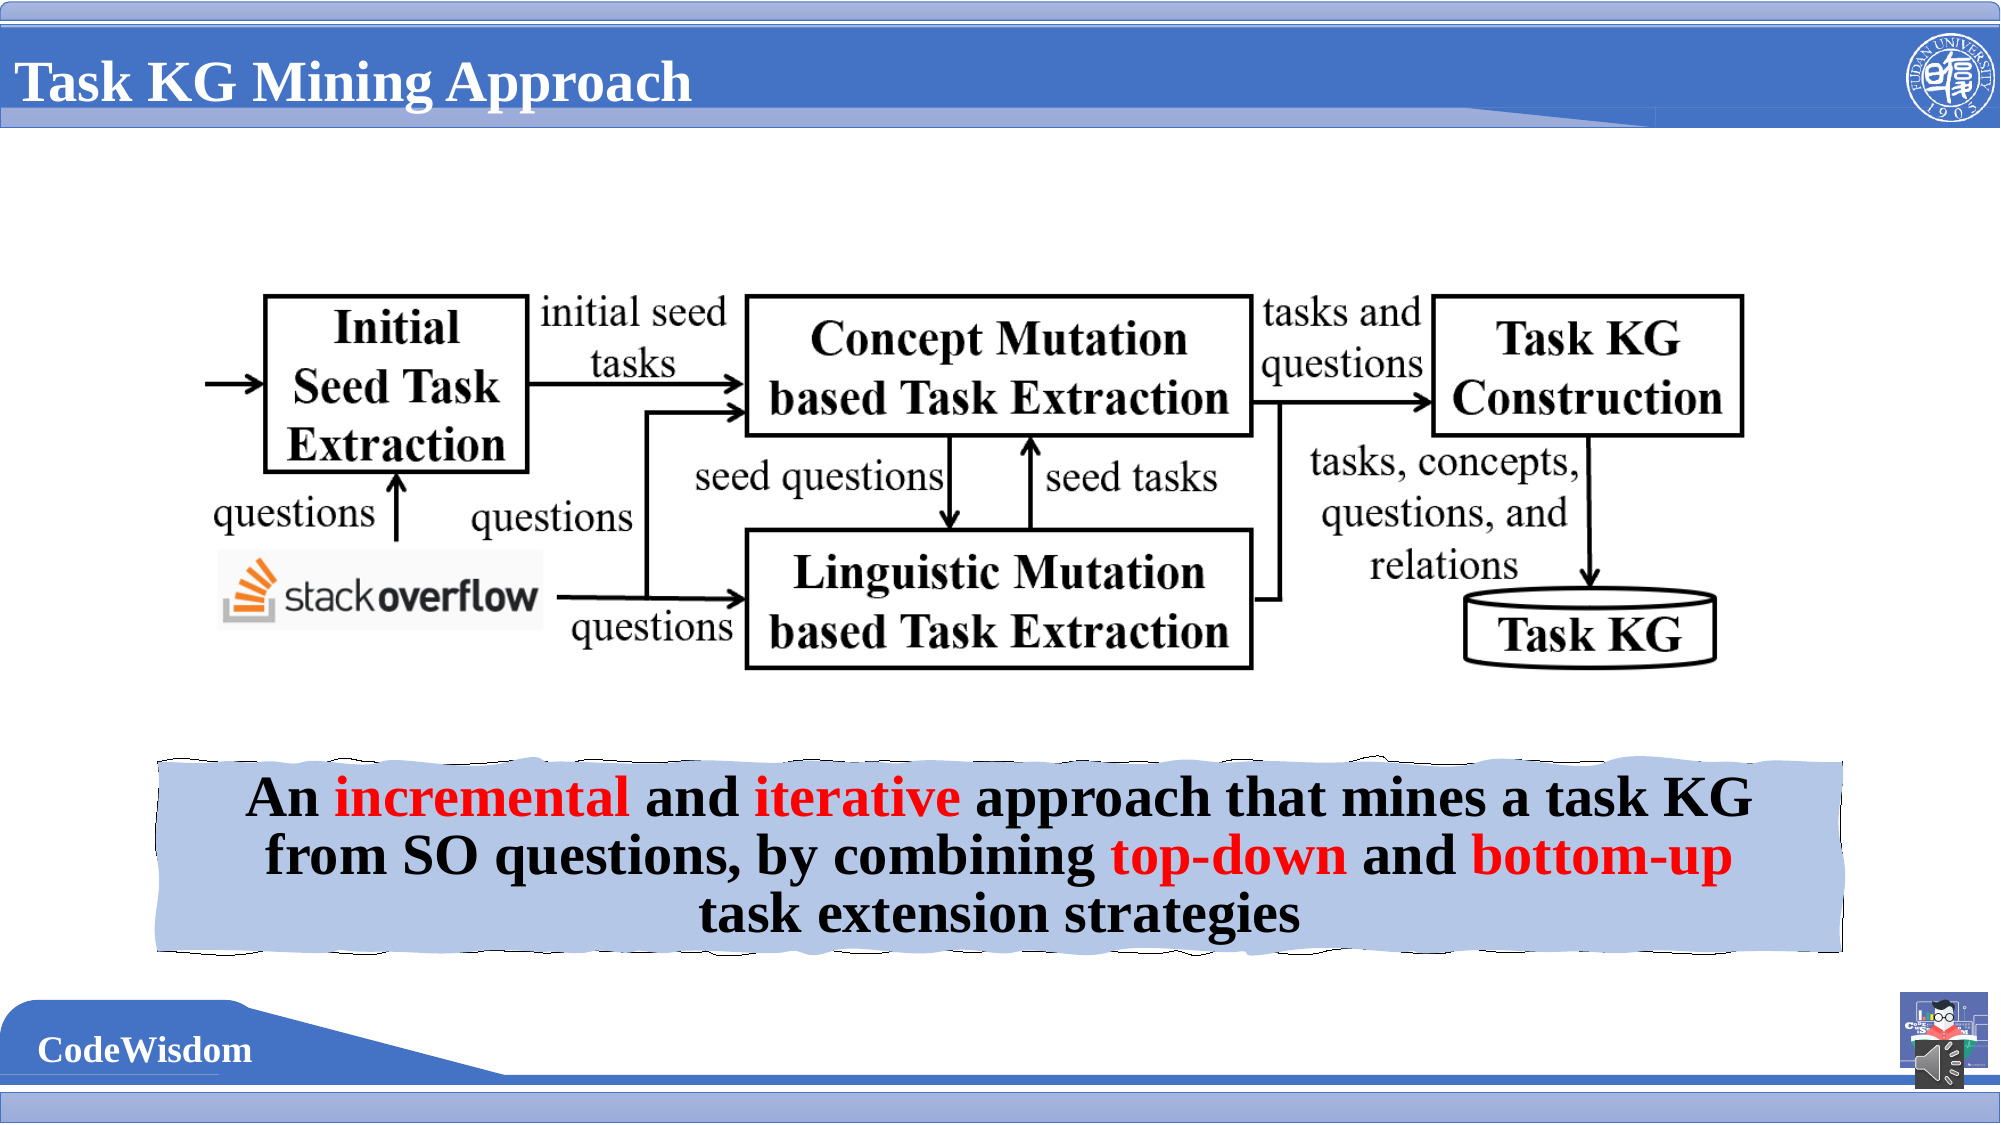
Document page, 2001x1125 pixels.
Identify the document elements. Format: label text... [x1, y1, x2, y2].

picture [1906, 33, 1995, 122]
text_box An incremental and iterative approach that mines a task KG from SO questions, by combining top-down and bottom-up task extension strategies [154, 755, 1846, 956]
picture [196, 269, 1774, 693]
picture [1900, 992, 1988, 1090]
text_box Task KG Mining Approach [0, 35, 986, 120]
